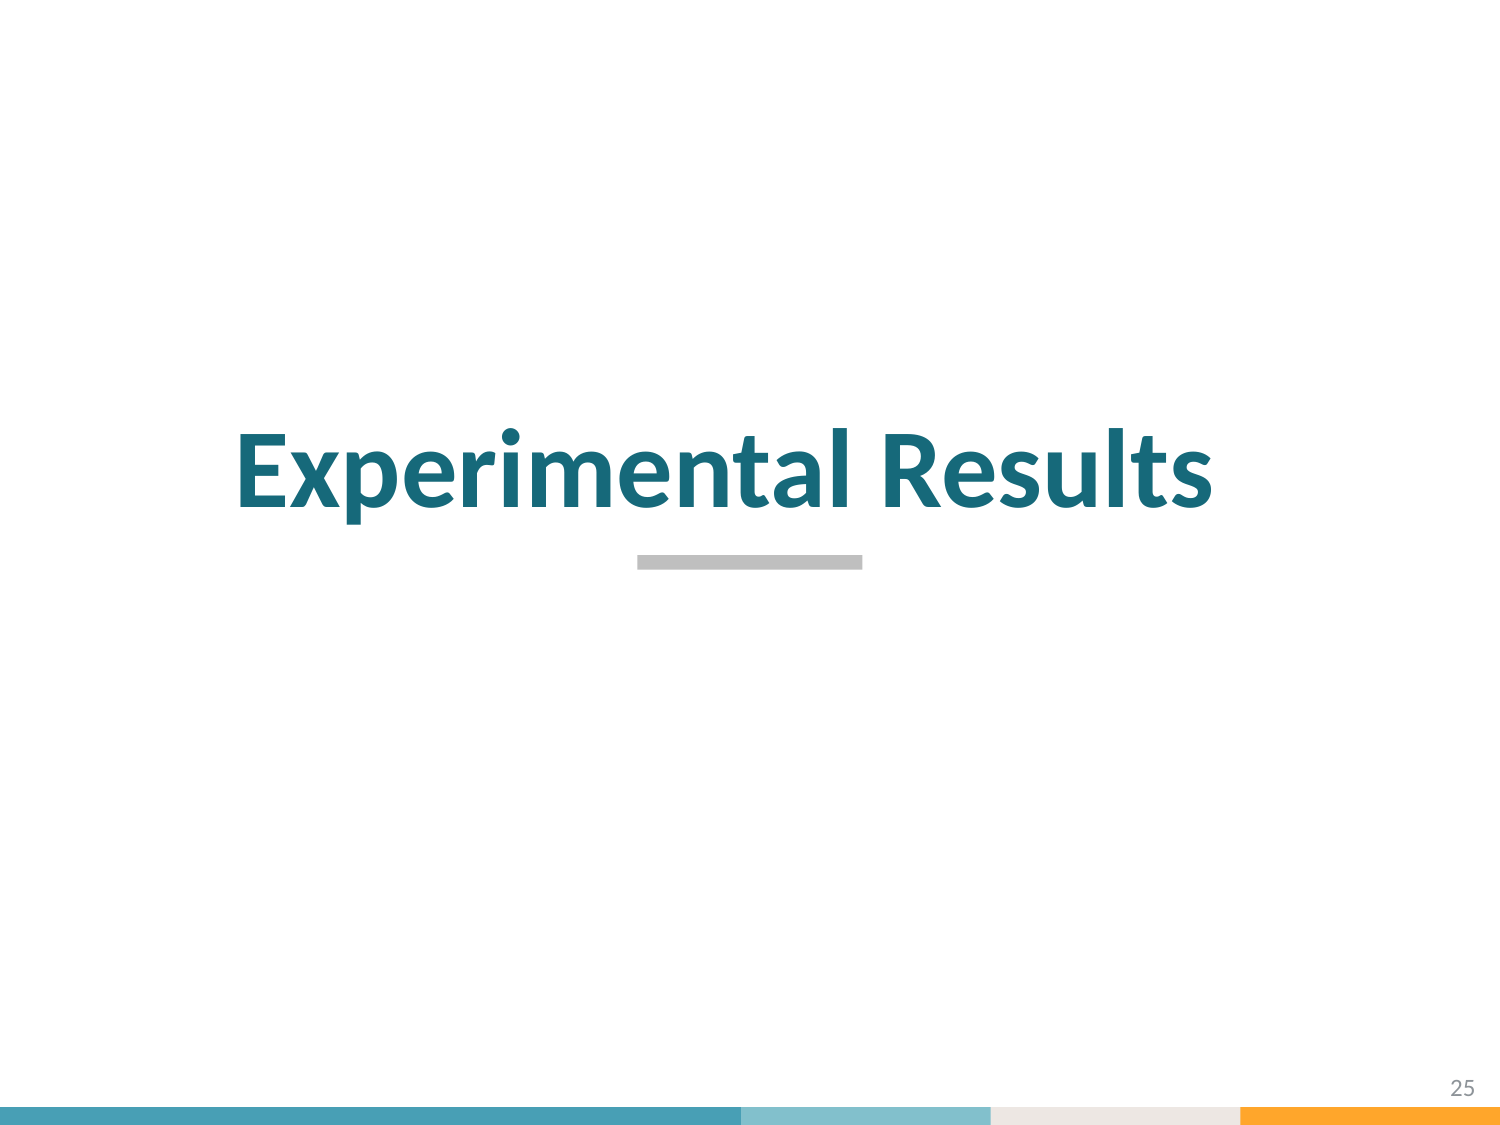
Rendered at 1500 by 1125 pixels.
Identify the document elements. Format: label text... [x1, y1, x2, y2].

title Experimental Results [62, 104, 1388, 540]
slide_number 25 [1396, 1056, 1491, 1117]
